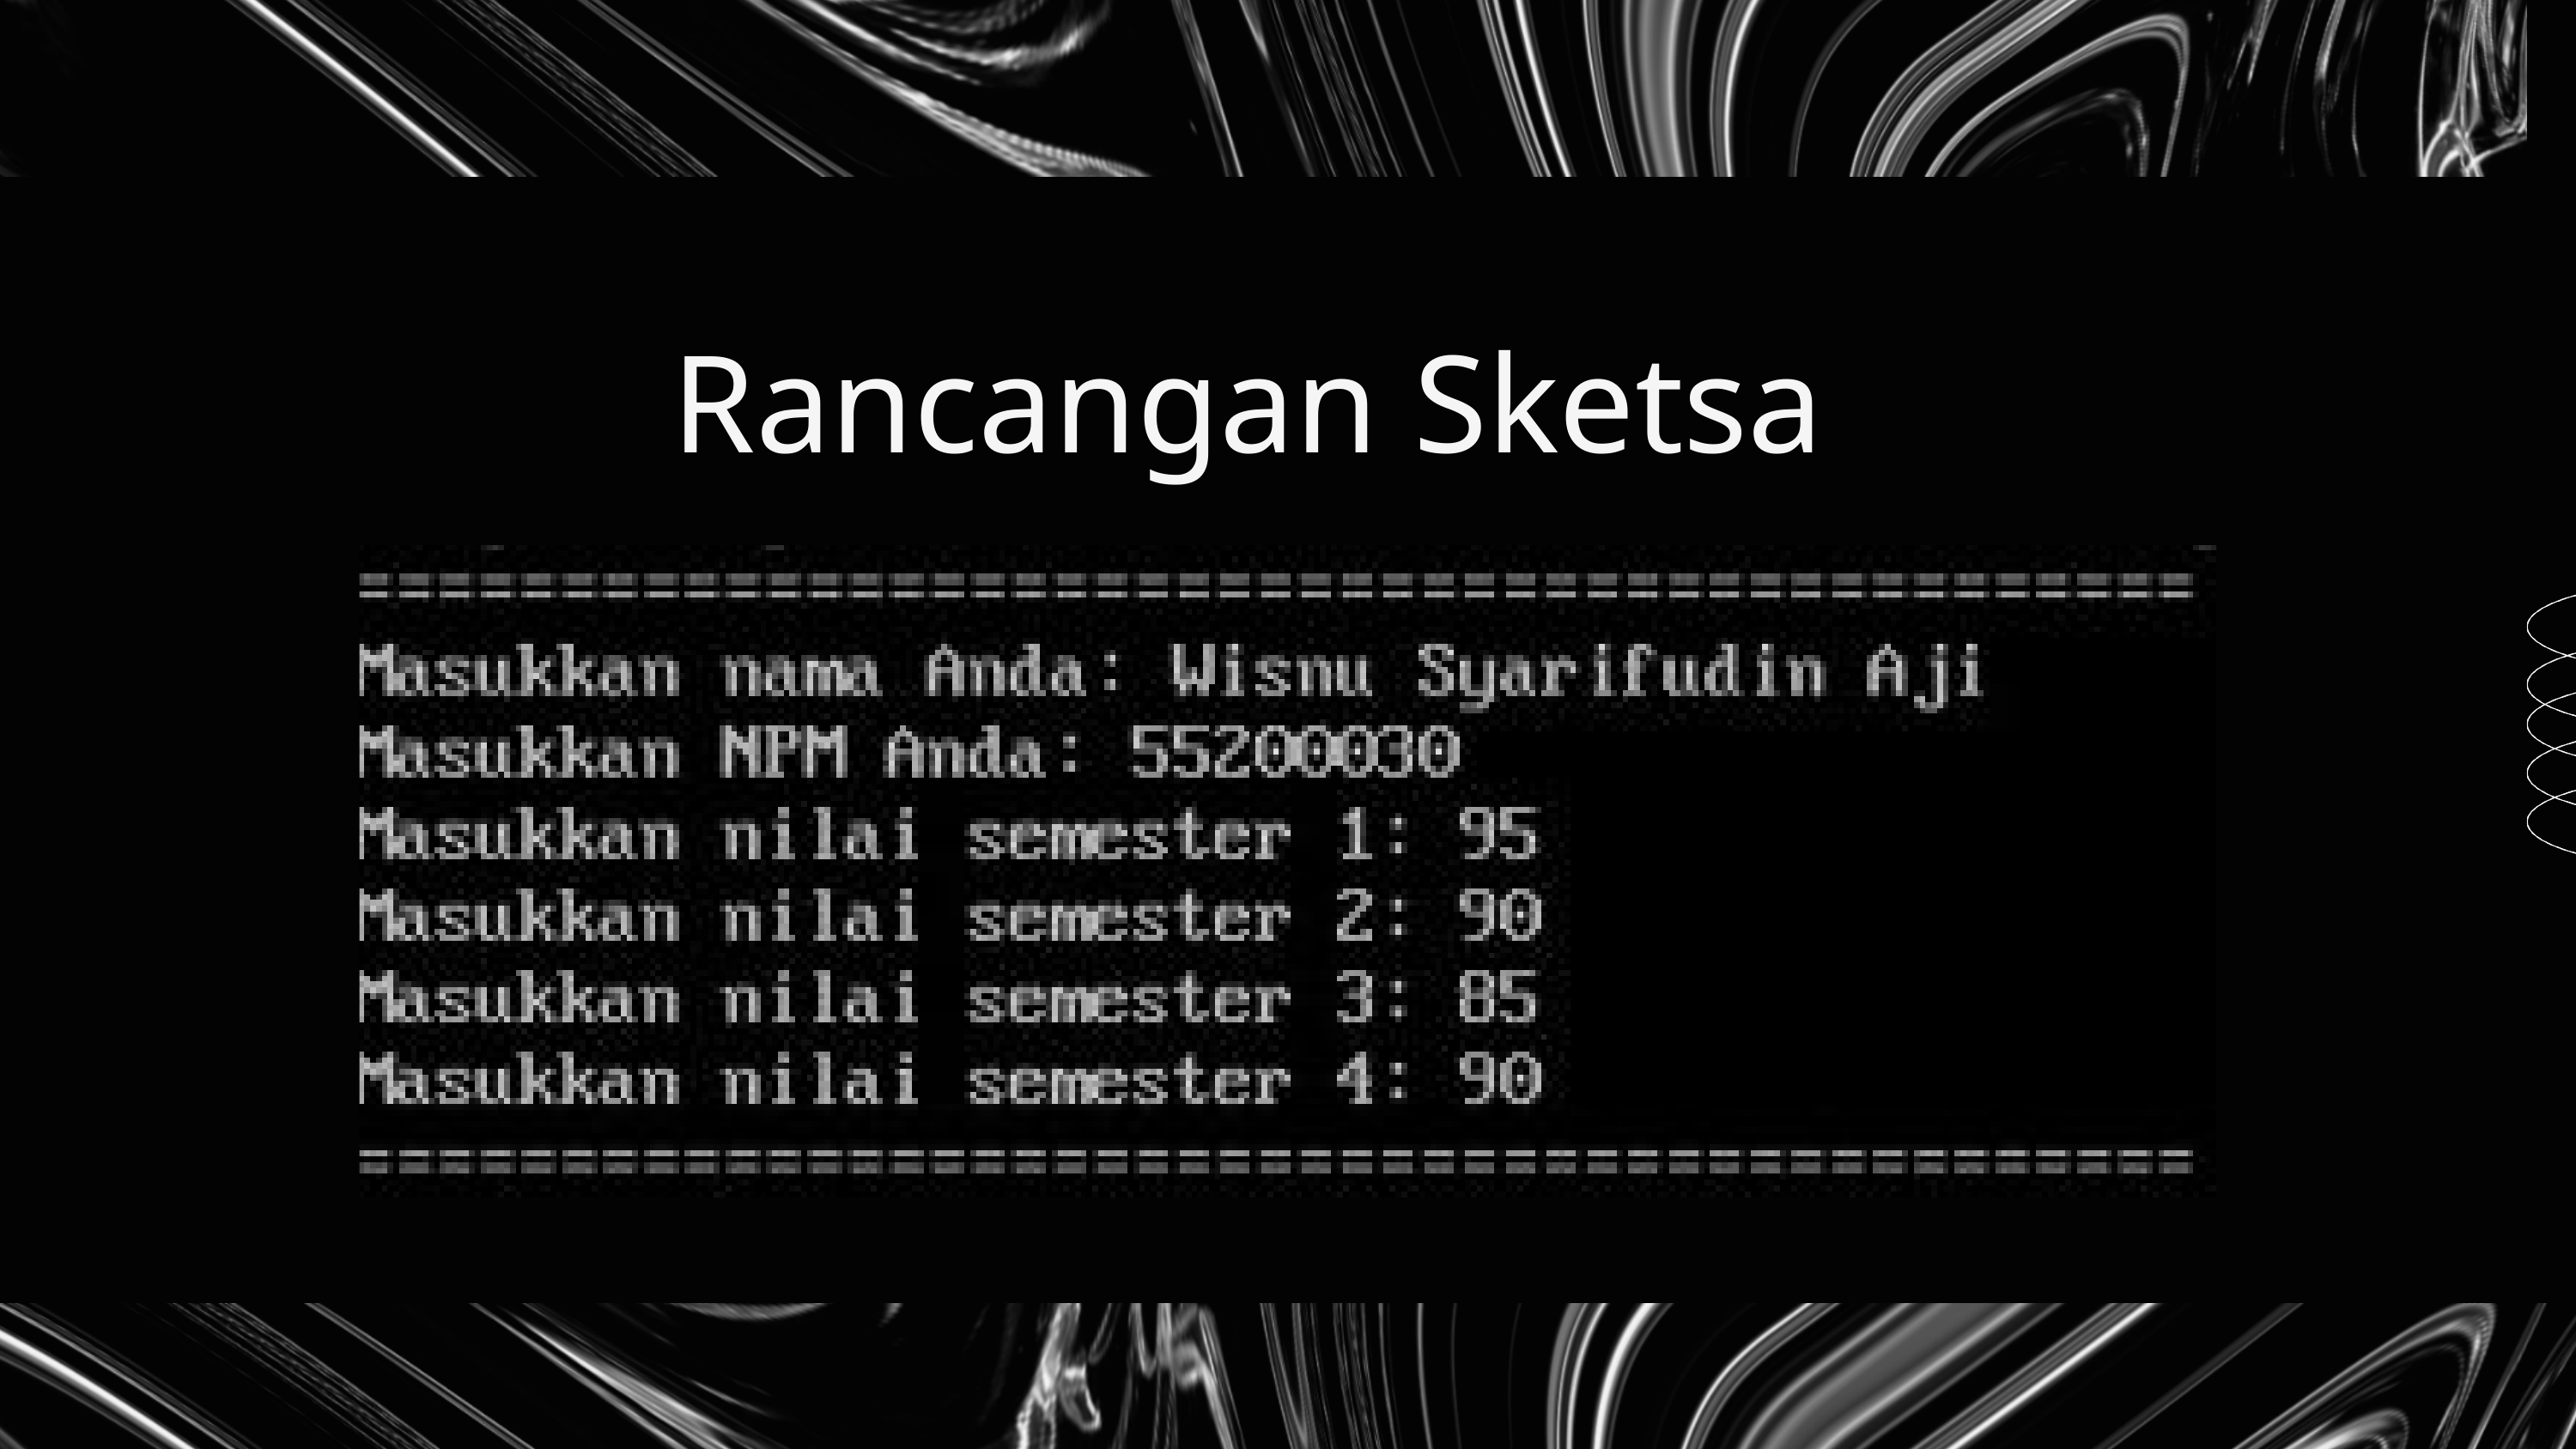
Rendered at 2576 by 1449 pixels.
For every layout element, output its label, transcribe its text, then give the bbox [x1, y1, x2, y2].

text_box Rancangan Sketsa [434, 291, 2063, 669]
text_box [2526, 577, 2576, 871]
text_box [0, 1303, 2576, 1449]
text_box [0, 0, 2527, 177]
text_box [359, 545, 2217, 1197]
